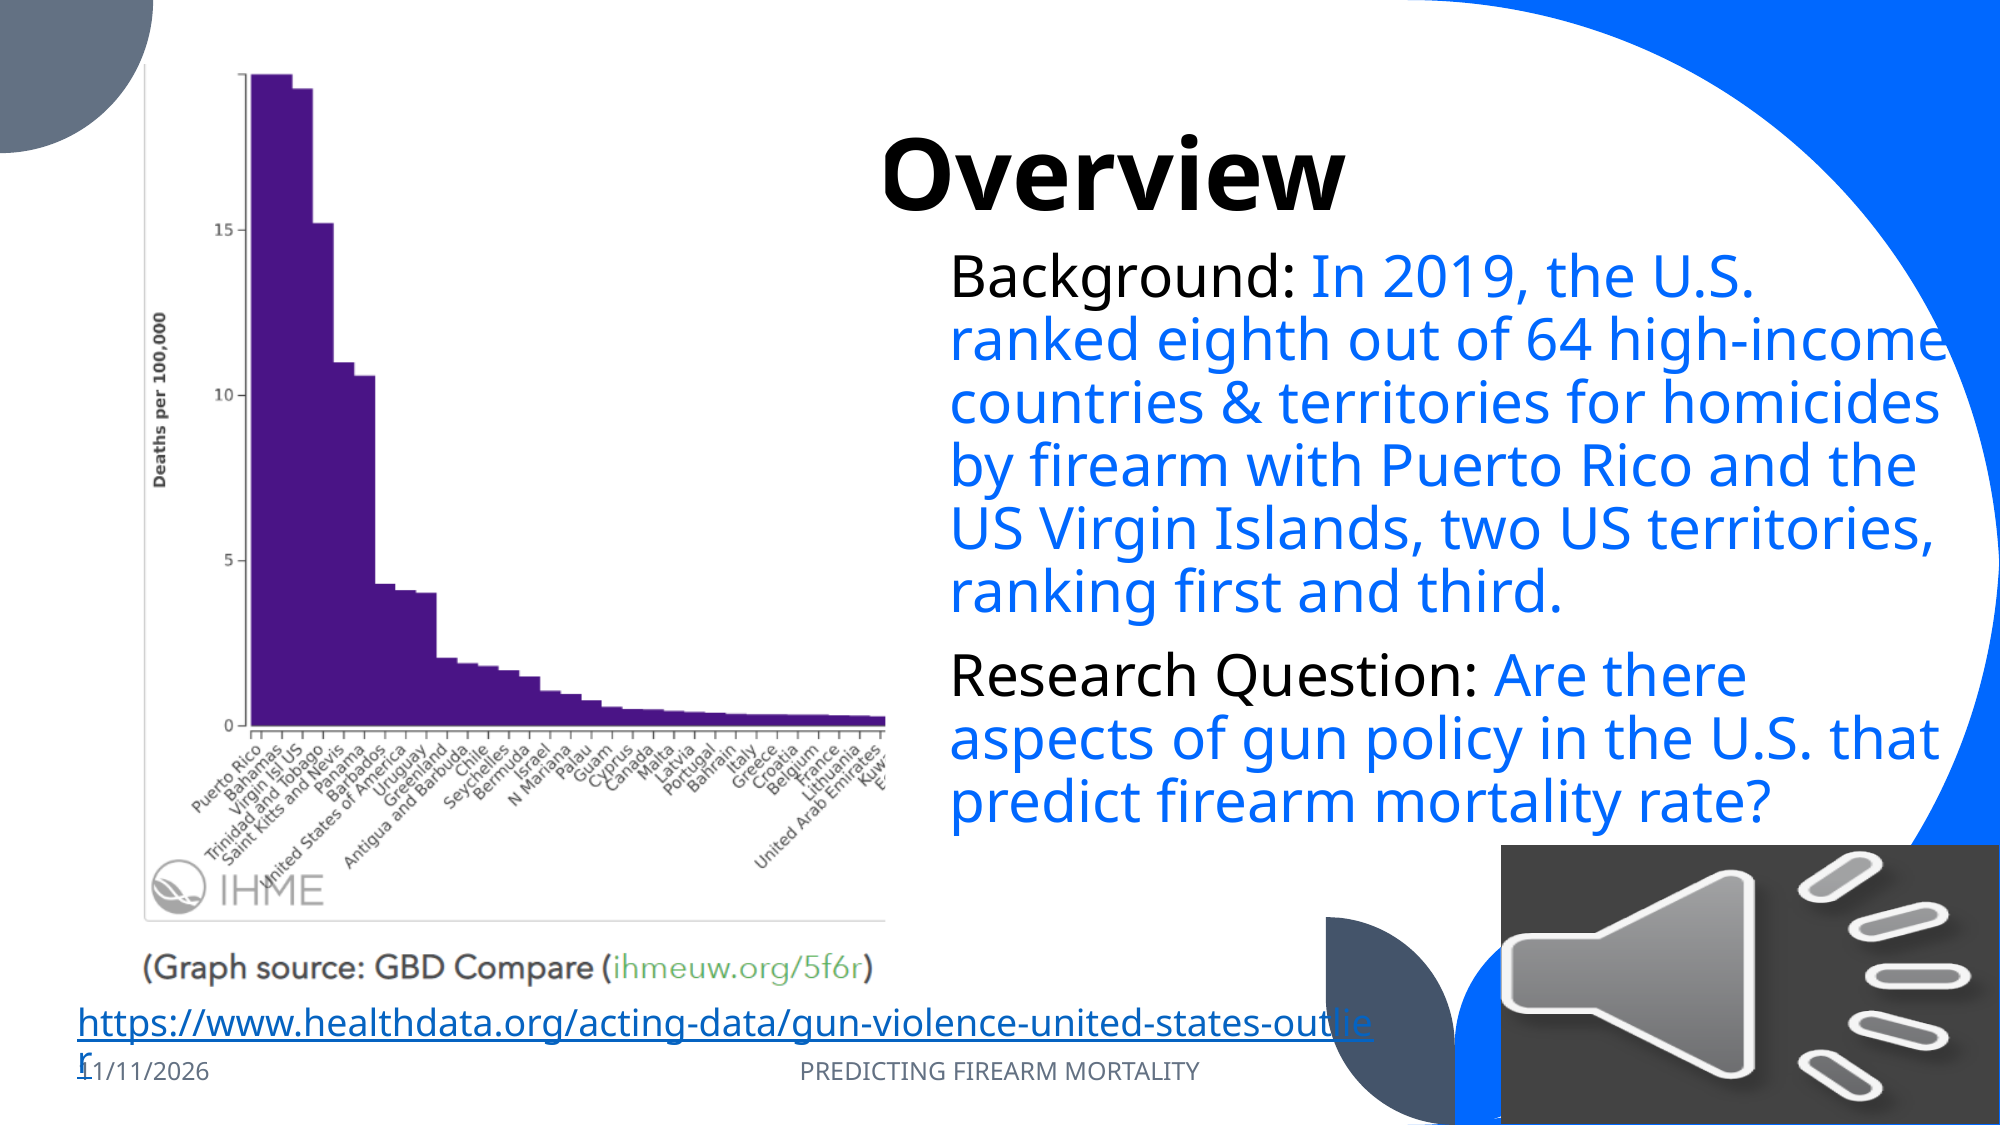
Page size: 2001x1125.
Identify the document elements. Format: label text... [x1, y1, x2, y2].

picture [1499, 843, 2000, 1125]
title Overview [0, 22, 1363, 240]
text_box https://www.healthdata.org/acting-data/gun-violence-united-states-outlier [62, 991, 1400, 1102]
list Background: In 2019, the U.S. ranked eighth out of 64 high-income countries & territories for homicides by firearm with ​Puerto Rico and the US Virgin Islands, two US territories, ranking first and third. Research Question: Are there aspects of gun policy in the U.S. that predict firearm mortality rate? [934, 239, 1971, 886]
picture [139, 64, 886, 992]
